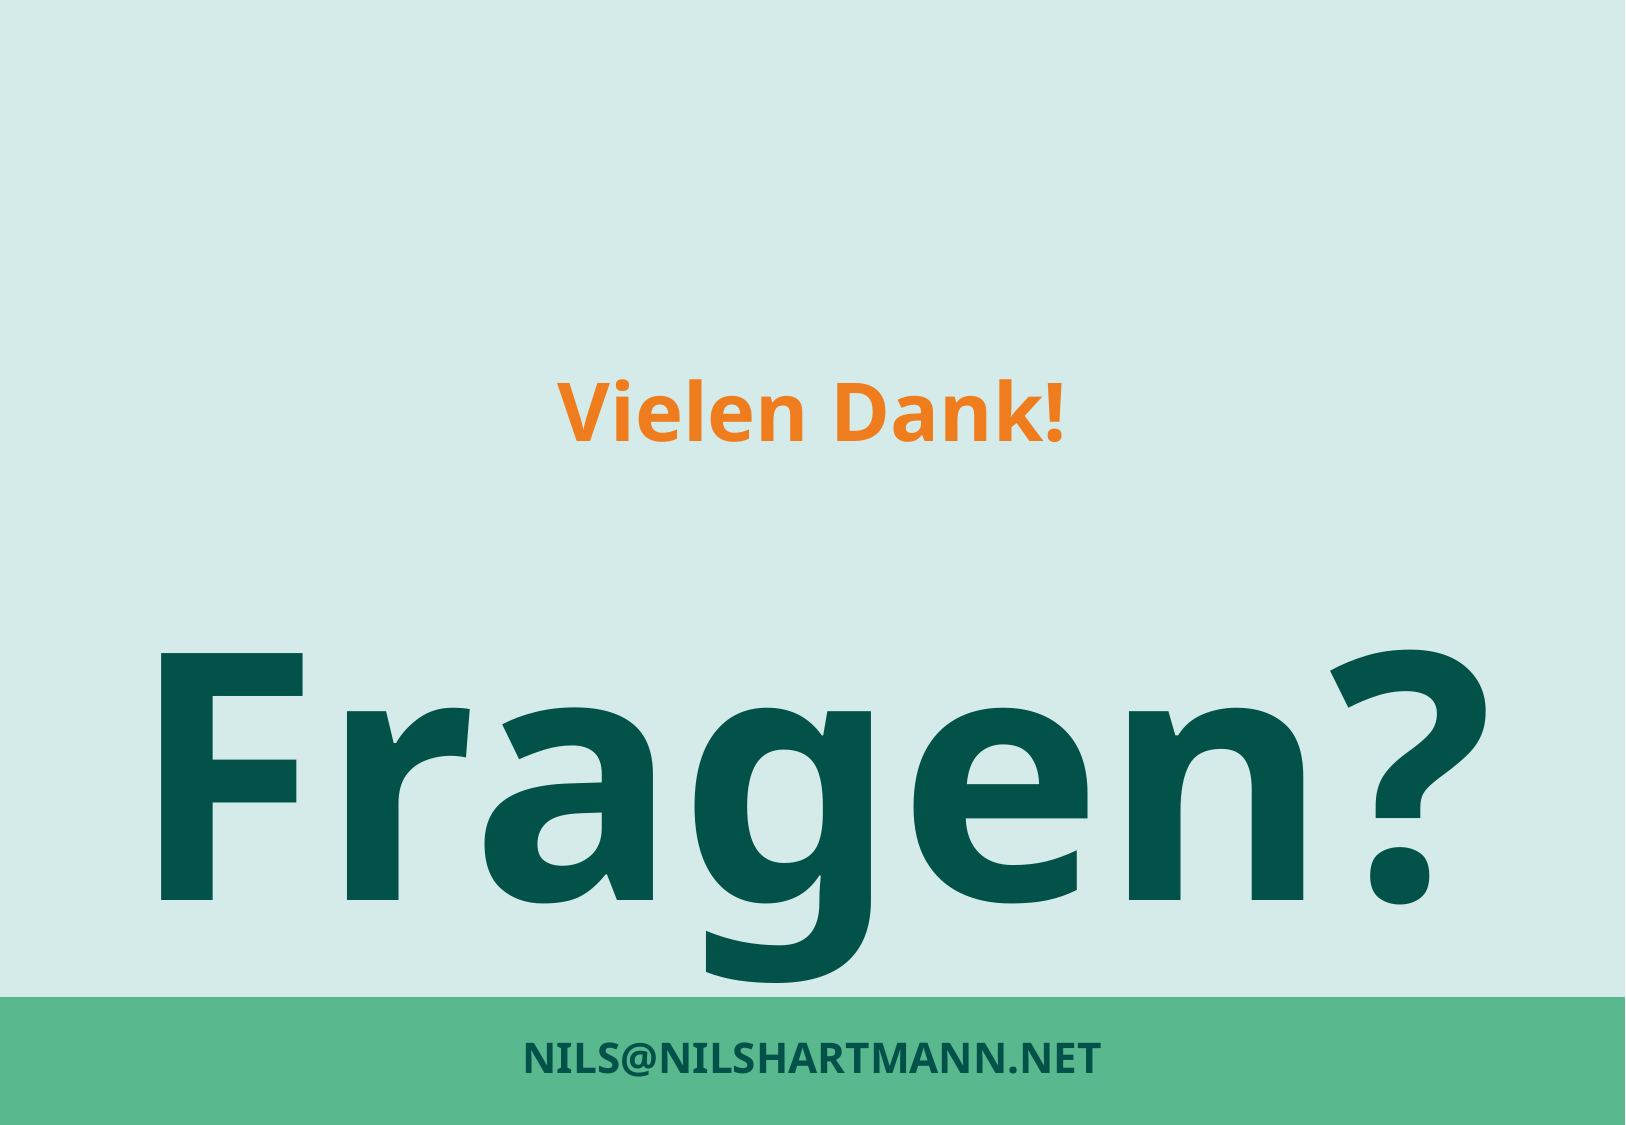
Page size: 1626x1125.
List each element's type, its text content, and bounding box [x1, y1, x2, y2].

text_box Vielen Dank! [189, 352, 1436, 465]
text_box Fragen? [115, 547, 1510, 978]
title nils@nilshartmann.net [0, 995, 1625, 1125]
